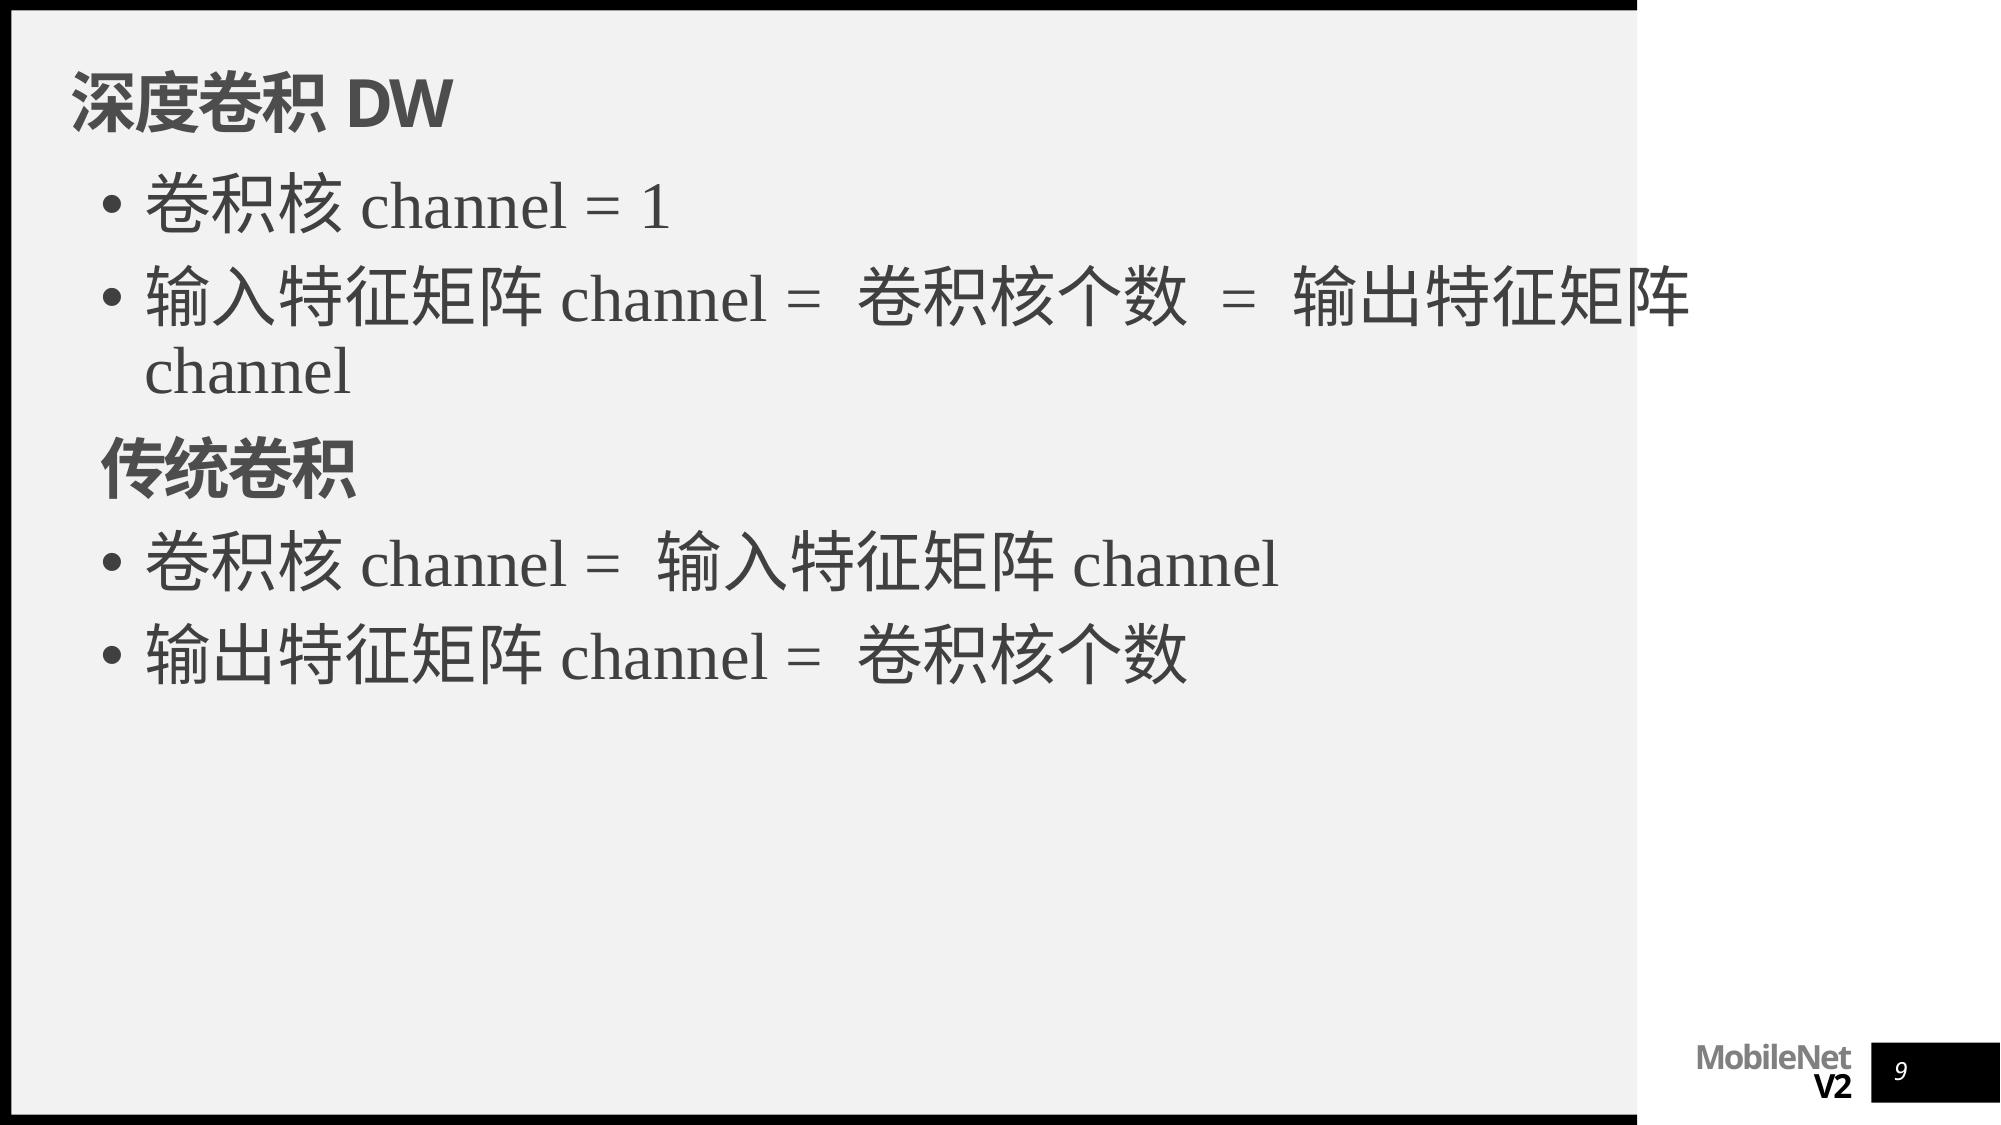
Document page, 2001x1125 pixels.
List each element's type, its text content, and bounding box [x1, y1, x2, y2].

list 卷积核channel = 1 输入特征矩阵channel = 卷积核个数 = 输出特征矩阵channel [70, 141, 1722, 352]
text_box 深度卷积DW [70, 70, 1569, 142]
text_box 传统卷积 卷积核channel = 输入特征矩阵channel 输出特征矩阵channel = 卷积核个数 [70, 406, 1602, 1053]
slide_number 9 [1877, 1050, 1924, 1096]
picture [130, 408, 1510, 1051]
